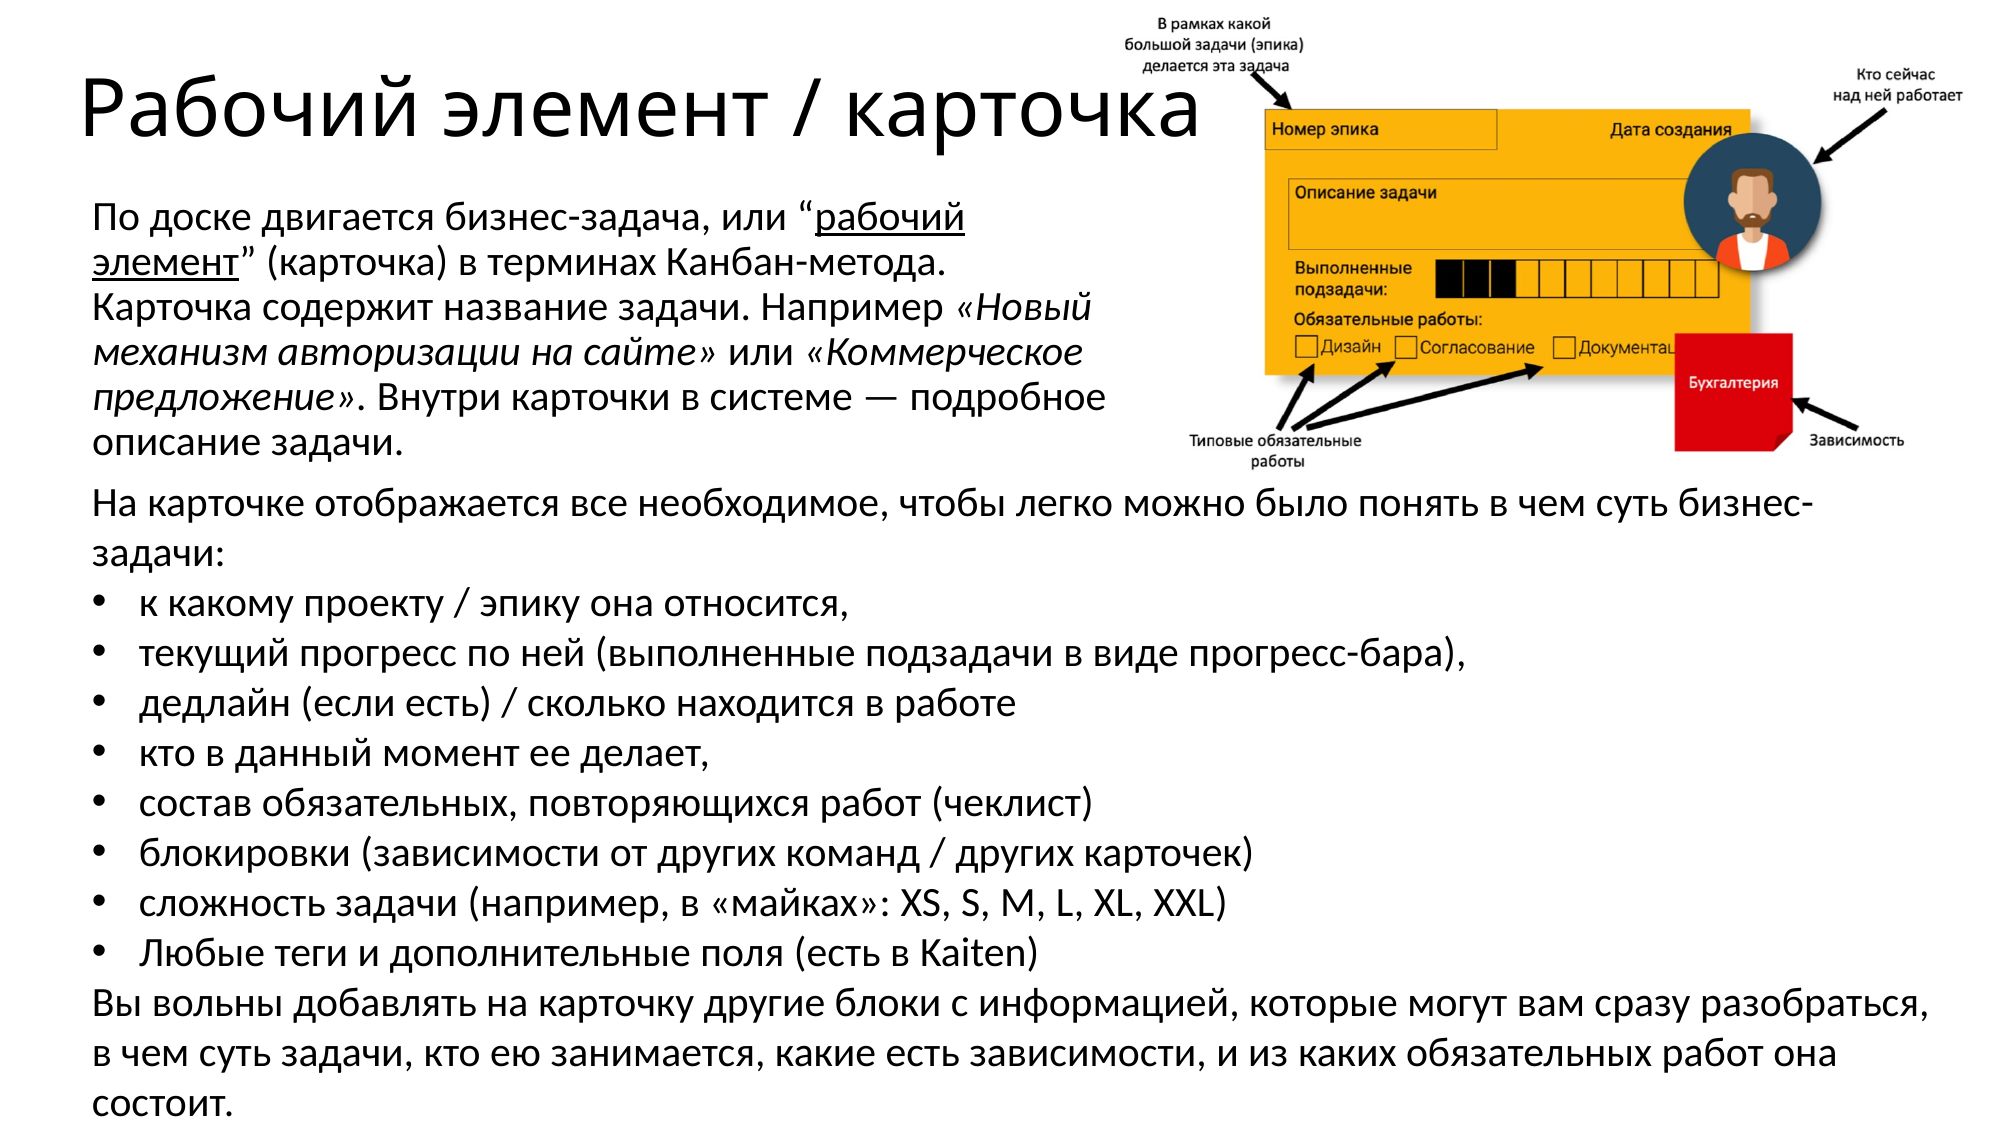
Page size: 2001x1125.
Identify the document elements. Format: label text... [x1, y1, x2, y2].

text_box На карточке отображается все необходимое, чтобы легко можно было понять в чем суть бизнес-задачи: к какому проекту / эпику она относится, текущий прогресс по ней (выполненные подзадачи в виде прогресс-бара), дедлайн (если есть) / сколько находится в работе кто в данный момент ее делает, состав обязательных, повторяющихся работ (чеклист) блокировки (зависимости от других команд / других карточек) сложность задачи (например, в «майках»: XS, S, M, L, XL, XXL) Любые теги и дополнительные поля (есть в Kaiten) Вы вольны добавлять на карточку другие блоки с информацией, которые могут вам сразу разобраться, в чем суть задачи, кто ею занимается, какие есть зависимости, и из каких обязательных работ она состоит. [77, 467, 1954, 1125]
picture [1096, 0, 2000, 526]
title Рабочий элемент / карточка [63, 57, 1096, 163]
list По доске двигается бизнес-задача, или “рабочий элемент” (карточка) в терминах Канбан-метода. Карточка содержит название задачи. Например «Новый механизм авторизации на сайте» или «Коммерческое предложение». Внутри карточки в системе — подробное описание задачи. [77, 187, 1096, 467]
